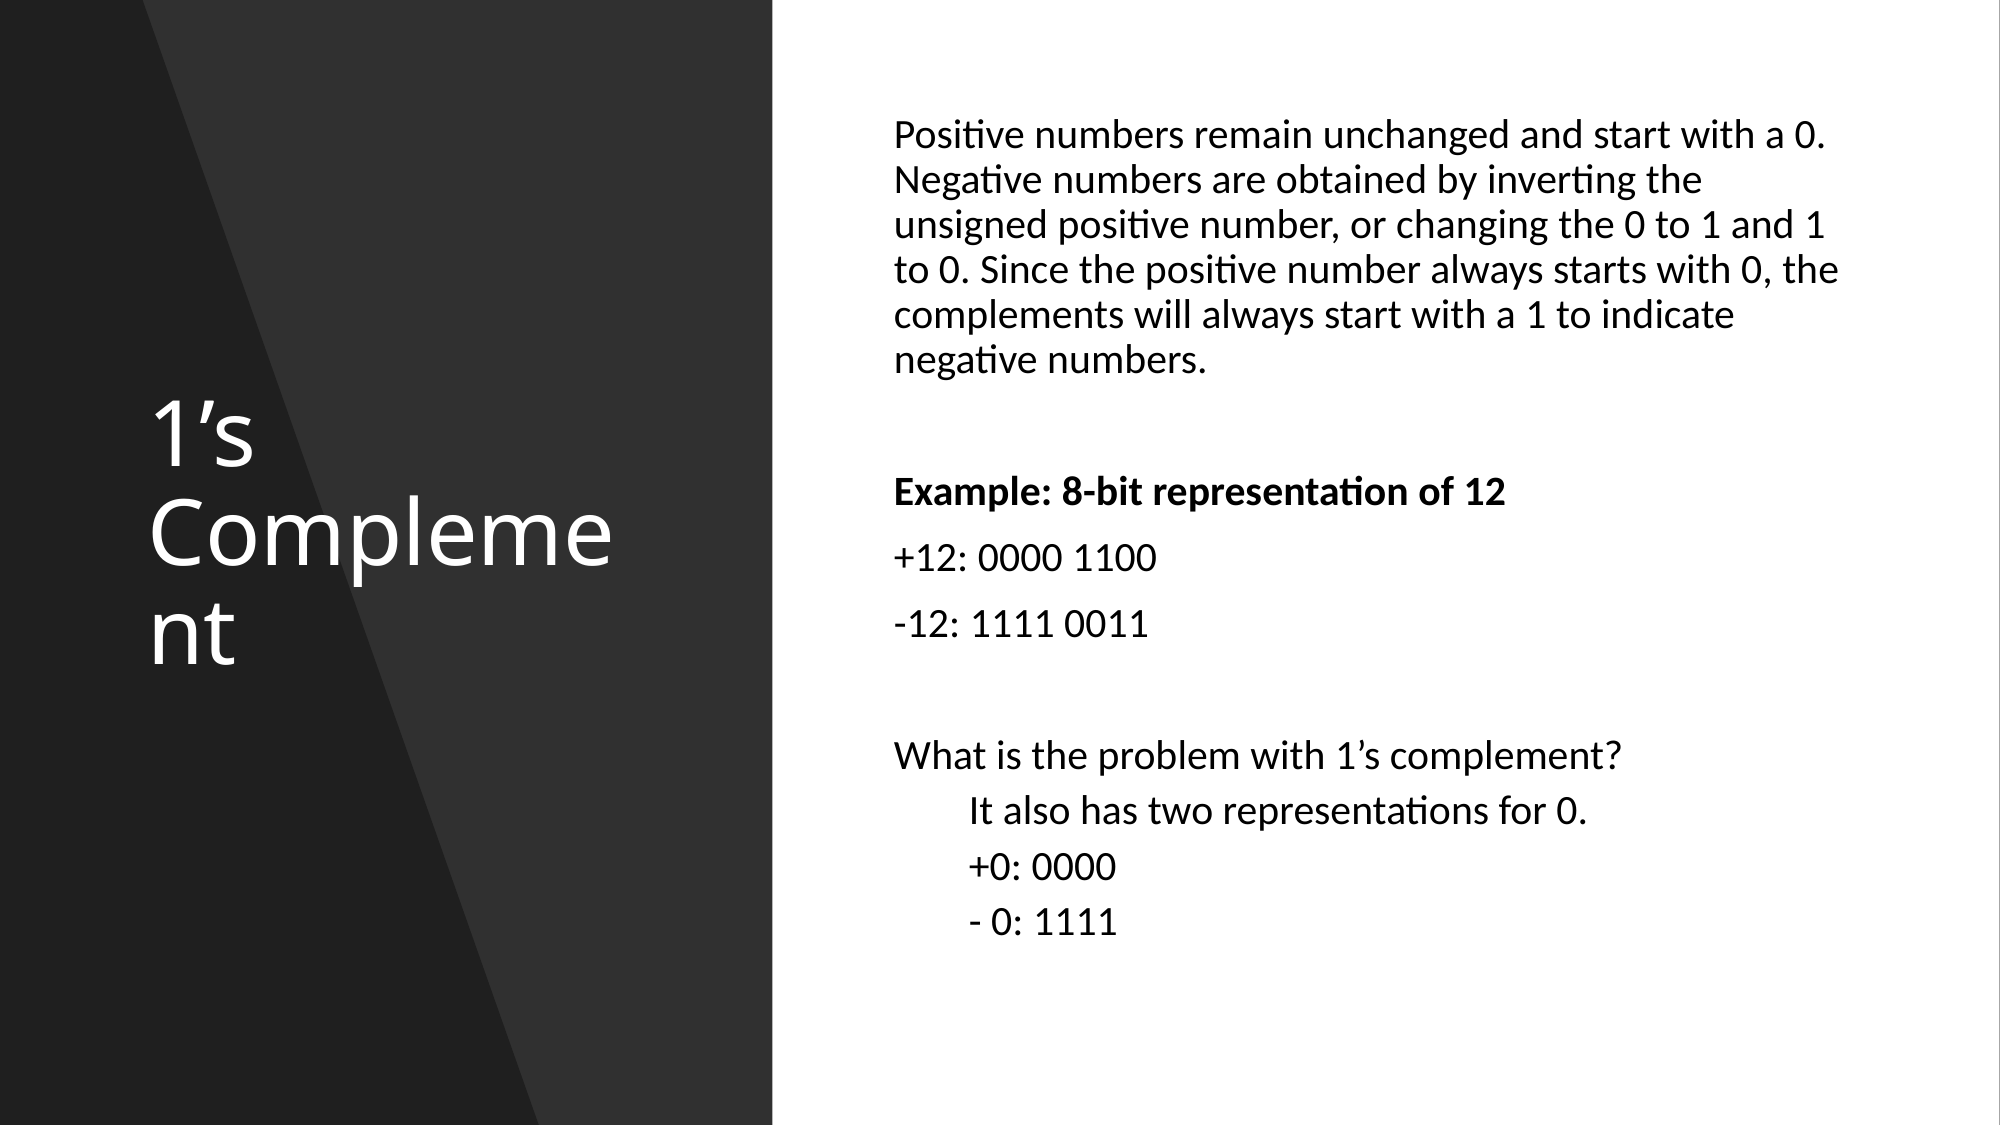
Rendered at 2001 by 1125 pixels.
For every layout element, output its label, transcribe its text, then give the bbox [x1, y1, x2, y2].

text_box [0, 0, 540, 1125]
text_box [773, 0, 2000, 1125]
title 1’s Complement [131, 105, 671, 967]
text_box [145, 0, 773, 1125]
